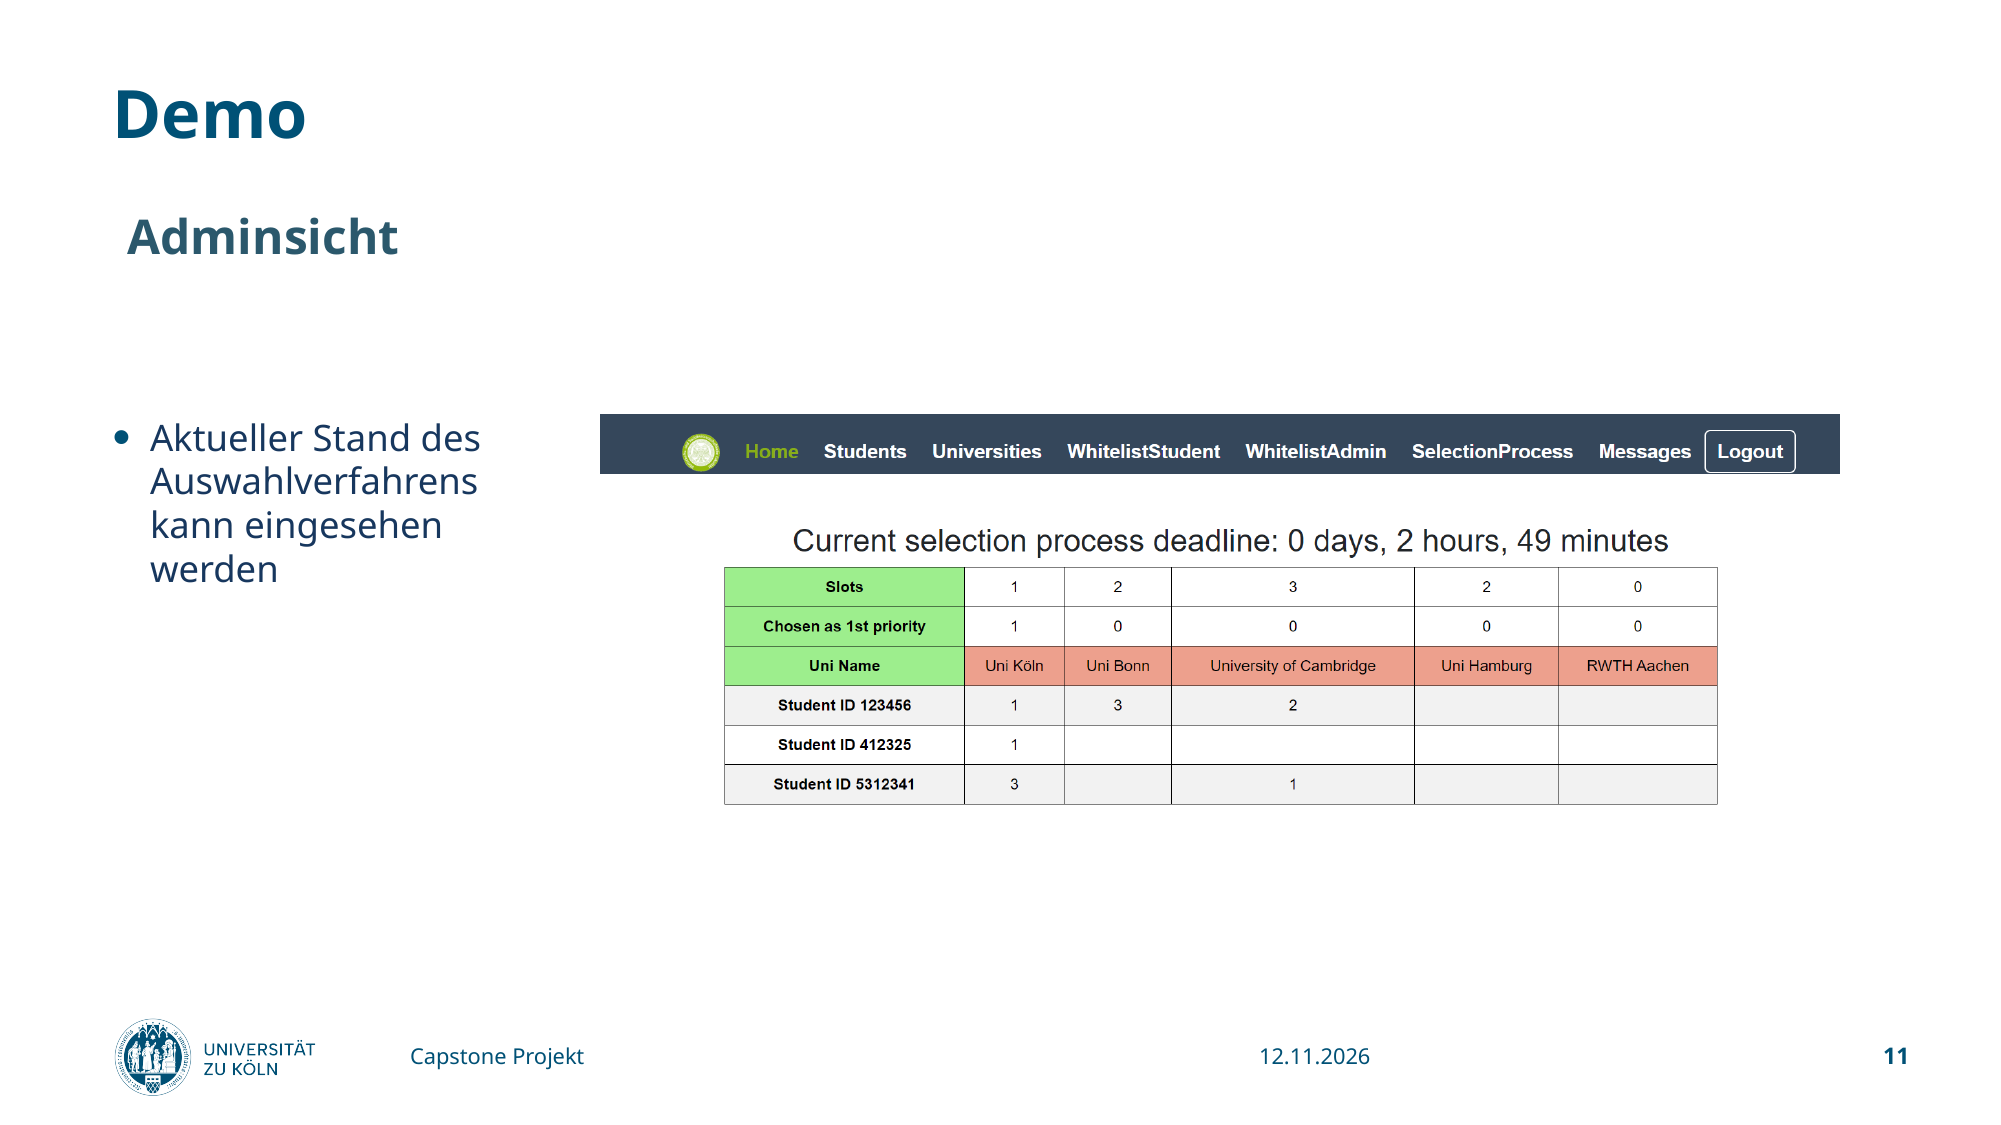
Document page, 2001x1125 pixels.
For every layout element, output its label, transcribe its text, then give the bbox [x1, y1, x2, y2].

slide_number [1259, 1037, 1459, 1078]
slide_number 11 [1459, 1037, 1910, 1078]
title Demo [112, 80, 1910, 280]
text_box Adminsicht [112, 199, 1113, 272]
list Aktueller Stand des Auswahlverfahrens kann eingesehen werden [112, 414, 545, 1099]
picture [599, 414, 1840, 978]
picture [102, 1006, 328, 1109]
footer Capstone Projekt [410, 1037, 1258, 1078]
